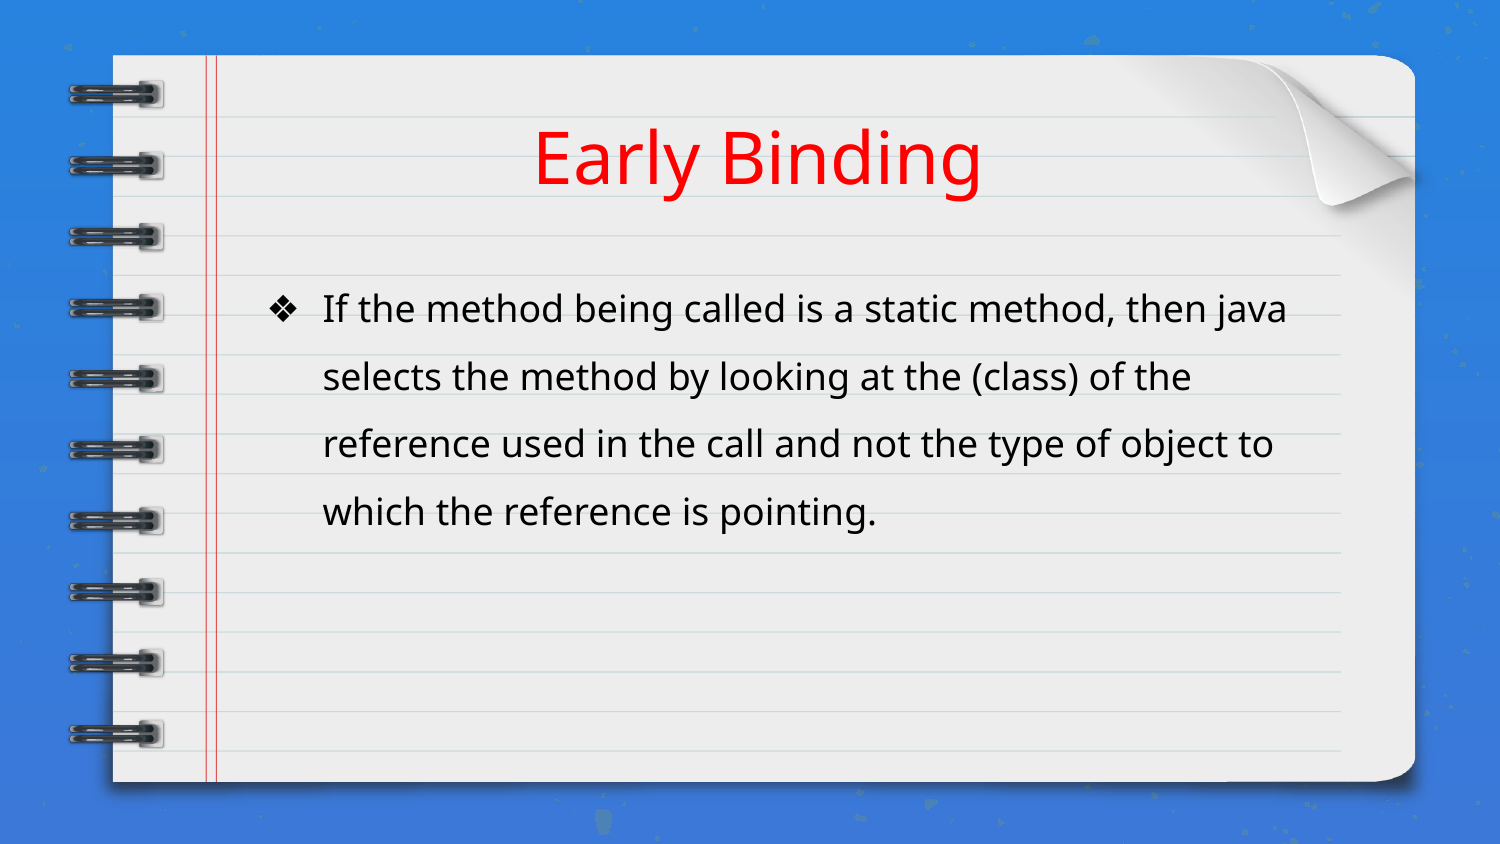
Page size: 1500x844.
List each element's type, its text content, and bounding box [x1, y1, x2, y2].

text_box If the method being called is a static method, then java selects the method by looking at the (class) of the reference used in the call and not the type of object to which the reference is pointing. [232, 247, 1335, 593]
picture [63, 22, 1437, 822]
title Early Binding [517, 83, 1500, 202]
